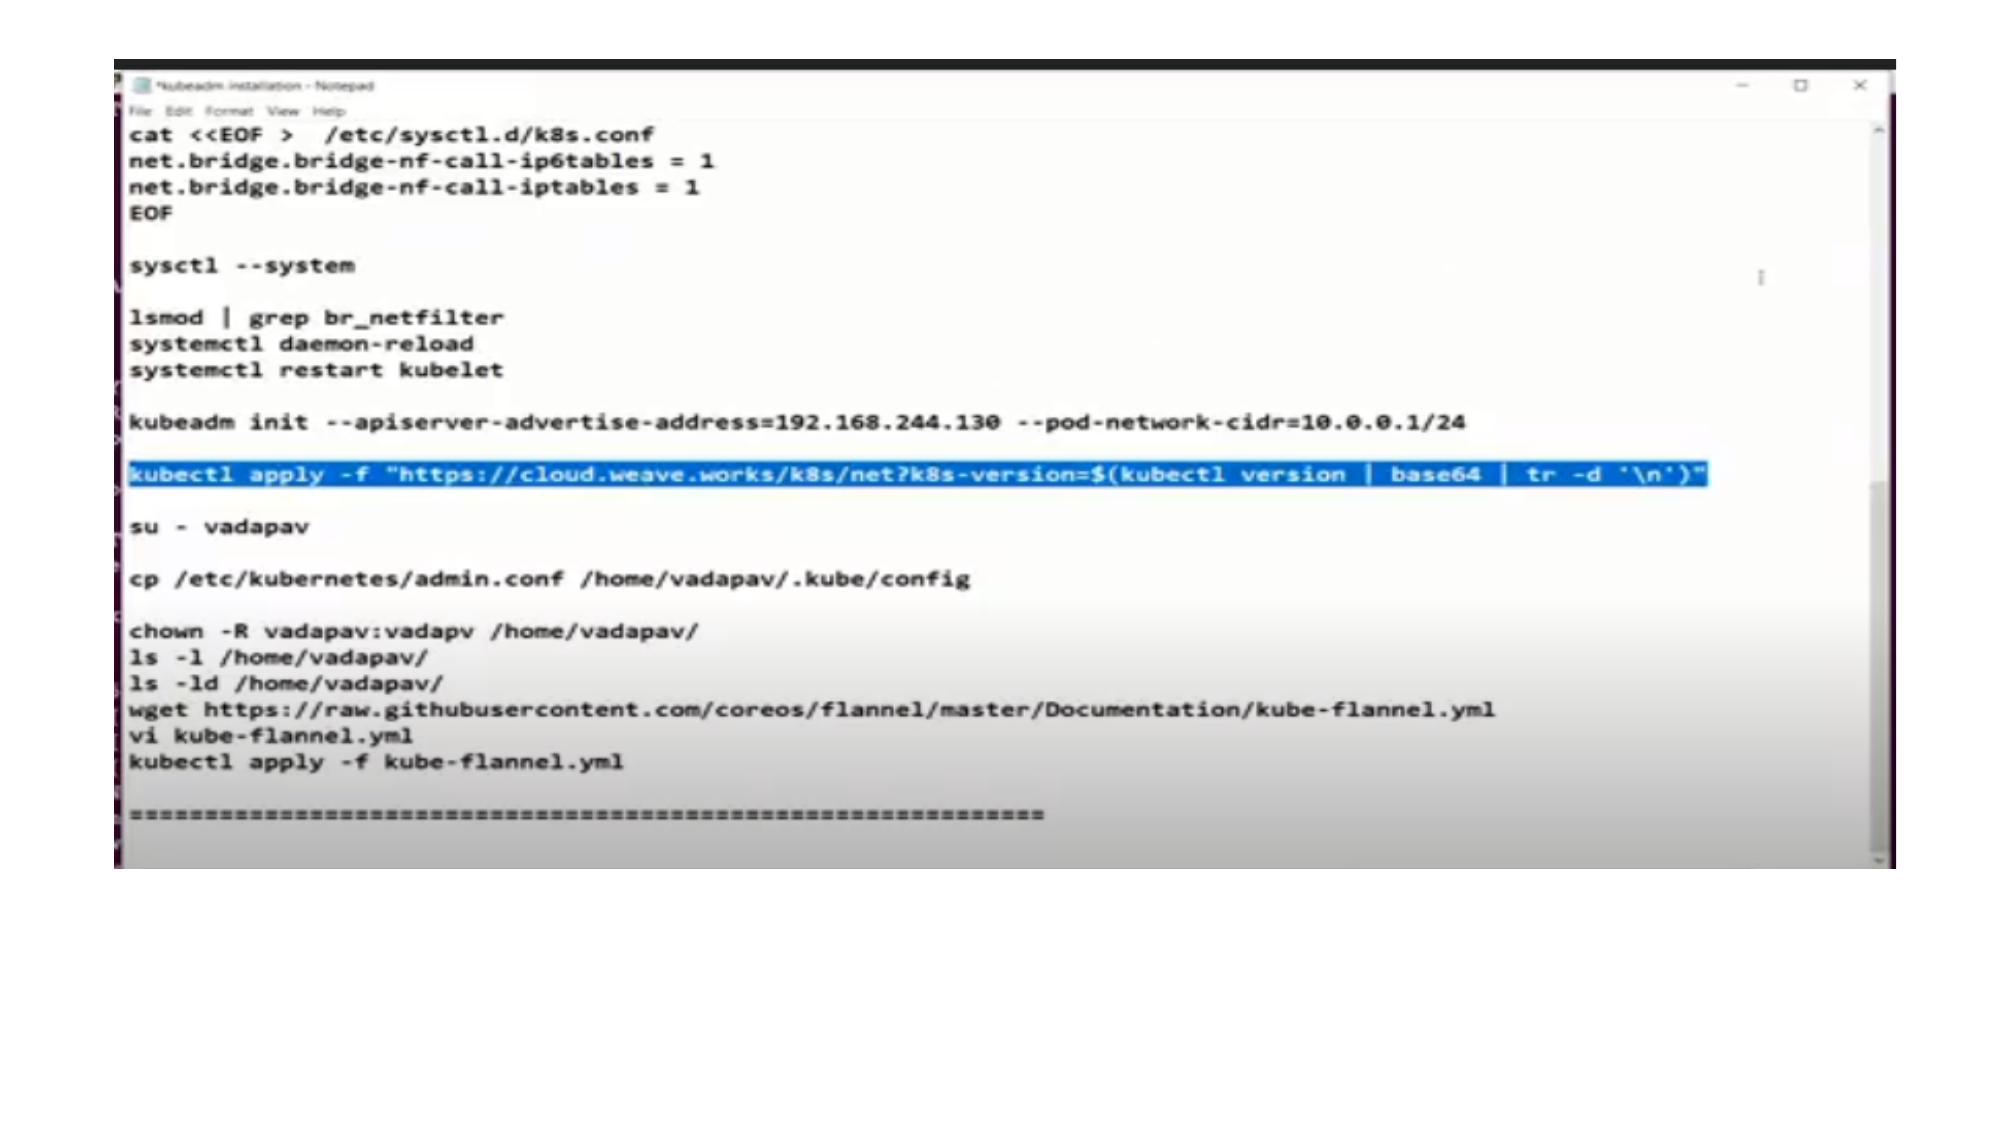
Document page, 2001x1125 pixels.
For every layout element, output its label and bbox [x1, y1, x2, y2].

list [114, 59, 1897, 869]
